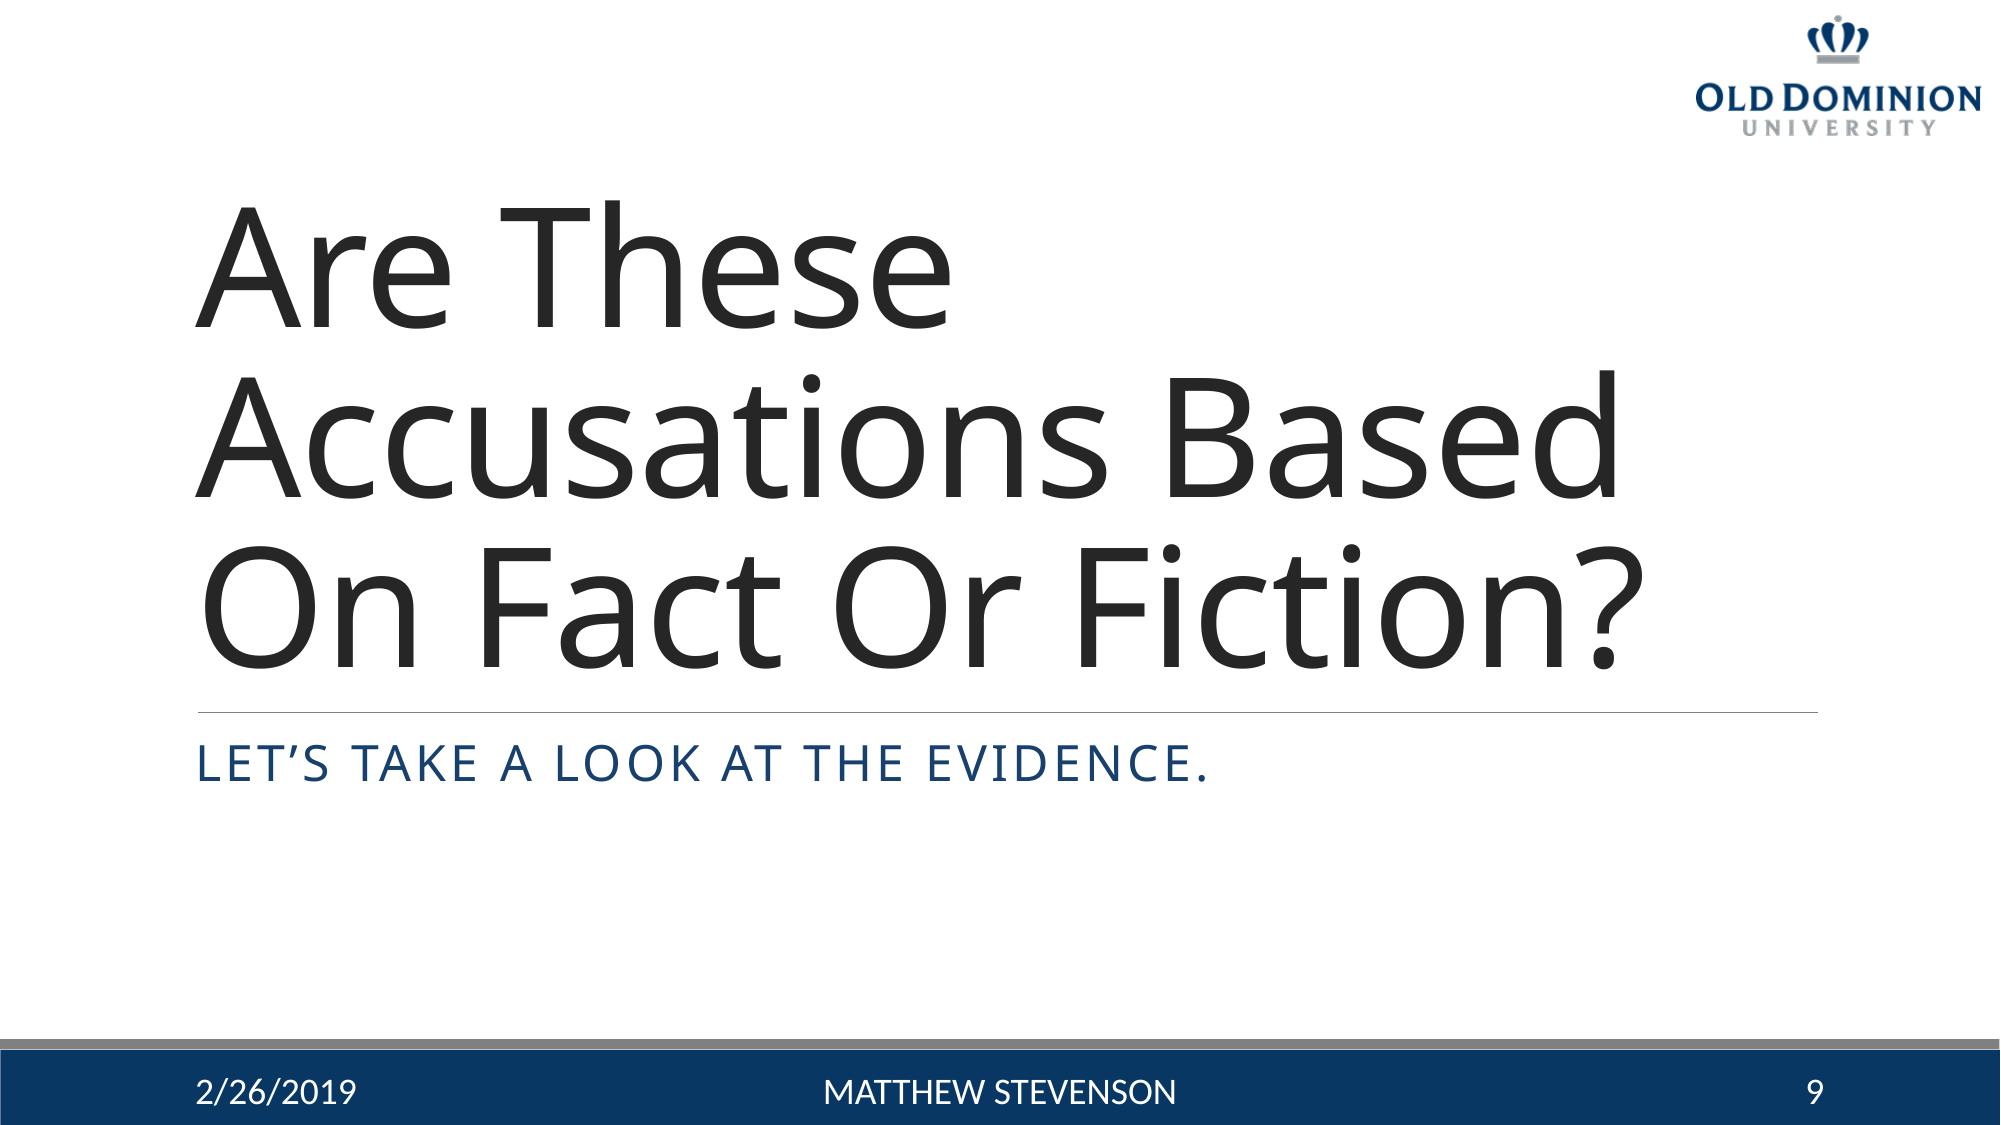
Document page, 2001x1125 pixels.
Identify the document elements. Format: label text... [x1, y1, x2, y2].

subtitle Let’s Take A look at the evidence. [180, 730, 1831, 919]
footer Matthew Stevenson [604, 1059, 1396, 1120]
slide_number 9 [1624, 1059, 1840, 1120]
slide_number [180, 1059, 586, 1120]
title Are These Accusations Based On Fact Or Fiction? [180, 124, 1830, 710]
picture [1696, 15, 1982, 136]
